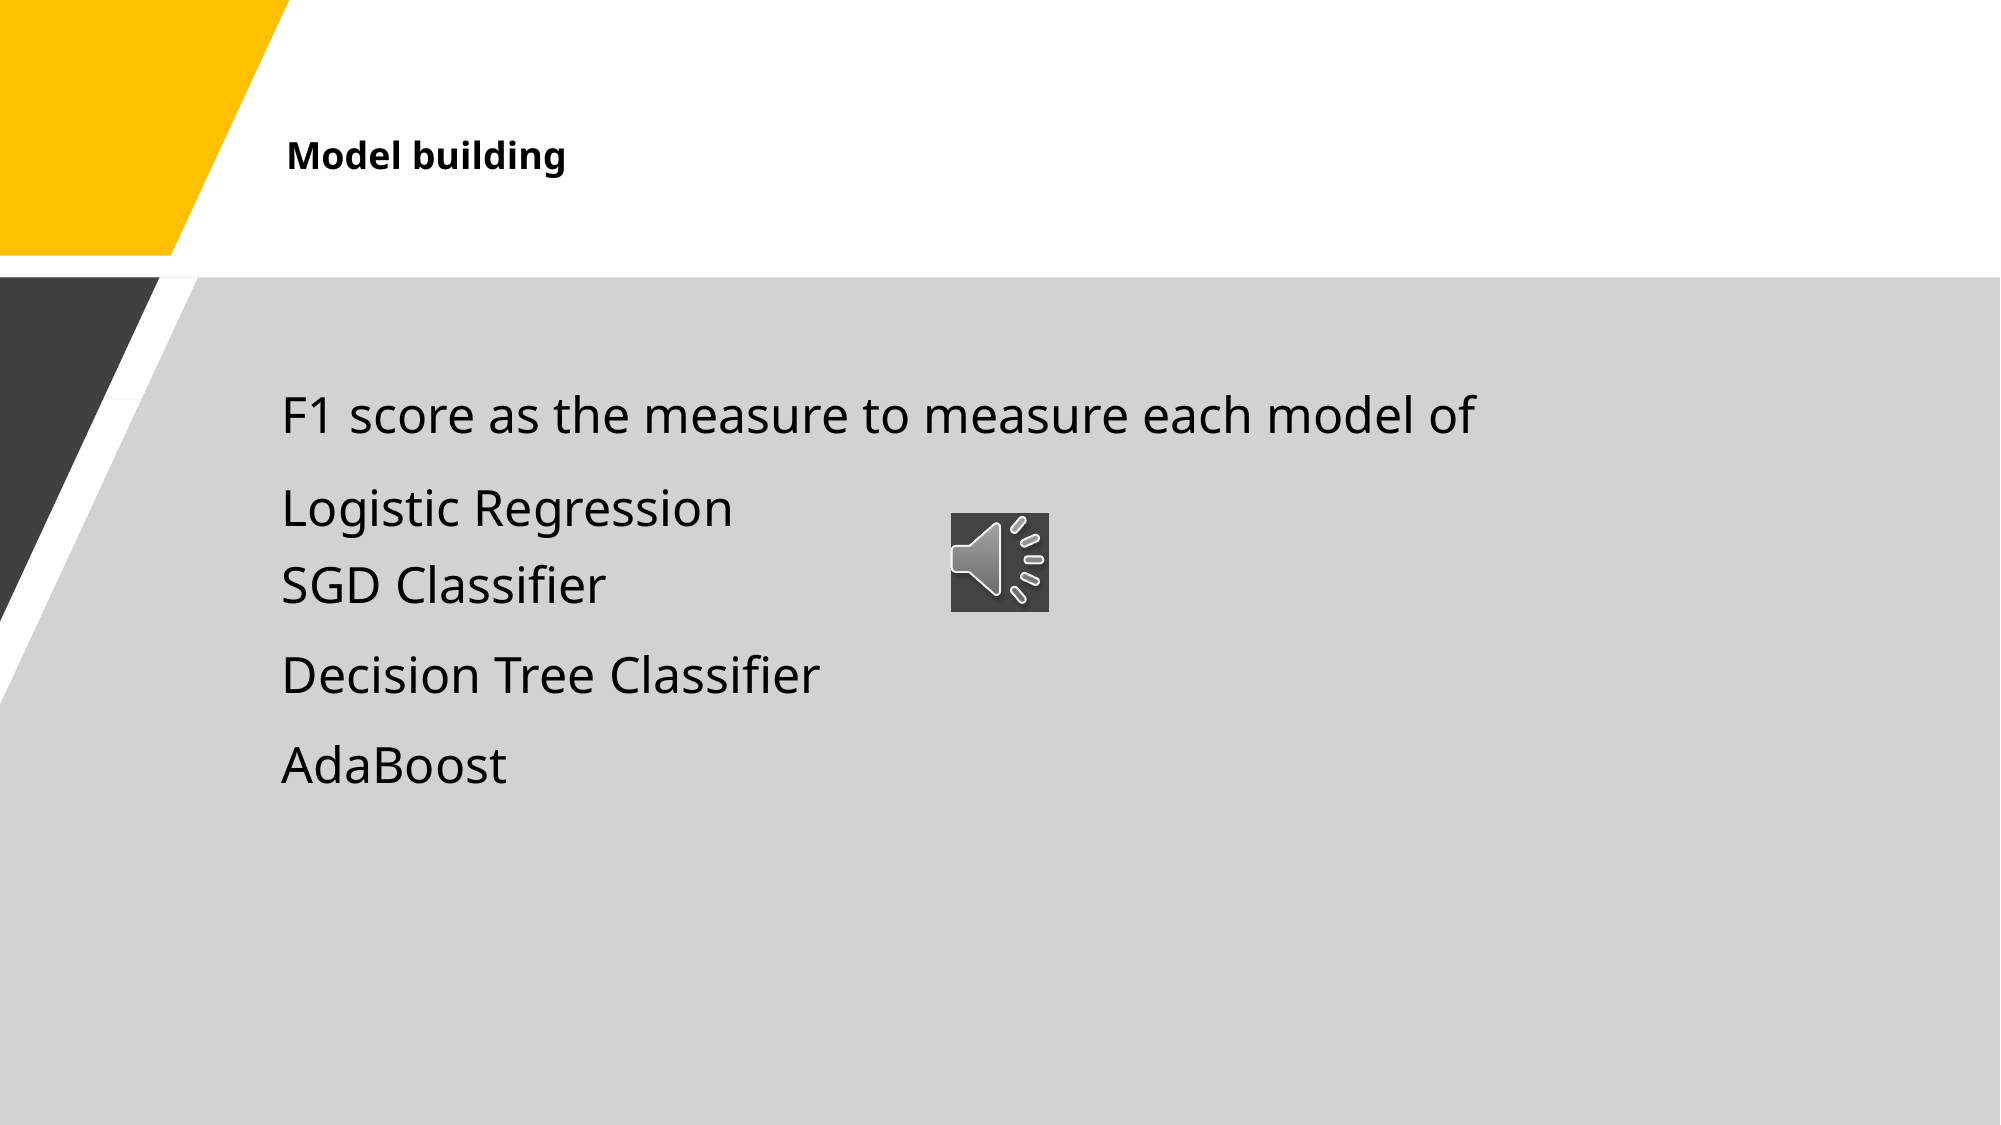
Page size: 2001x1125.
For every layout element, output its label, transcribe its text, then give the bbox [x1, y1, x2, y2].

text_box [0, 276, 2000, 1125]
list [271, 356, 1808, 1020]
text_box F1 score as the measure to measure each model of Logistic Regression SGD Classifier Decision Tree Classifier AdaBoost [266, 376, 1759, 981]
text_box [0, 0, 291, 257]
text_box [0, 276, 162, 622]
title Model building [271, 60, 1808, 255]
picture [949, 512, 1050, 613]
